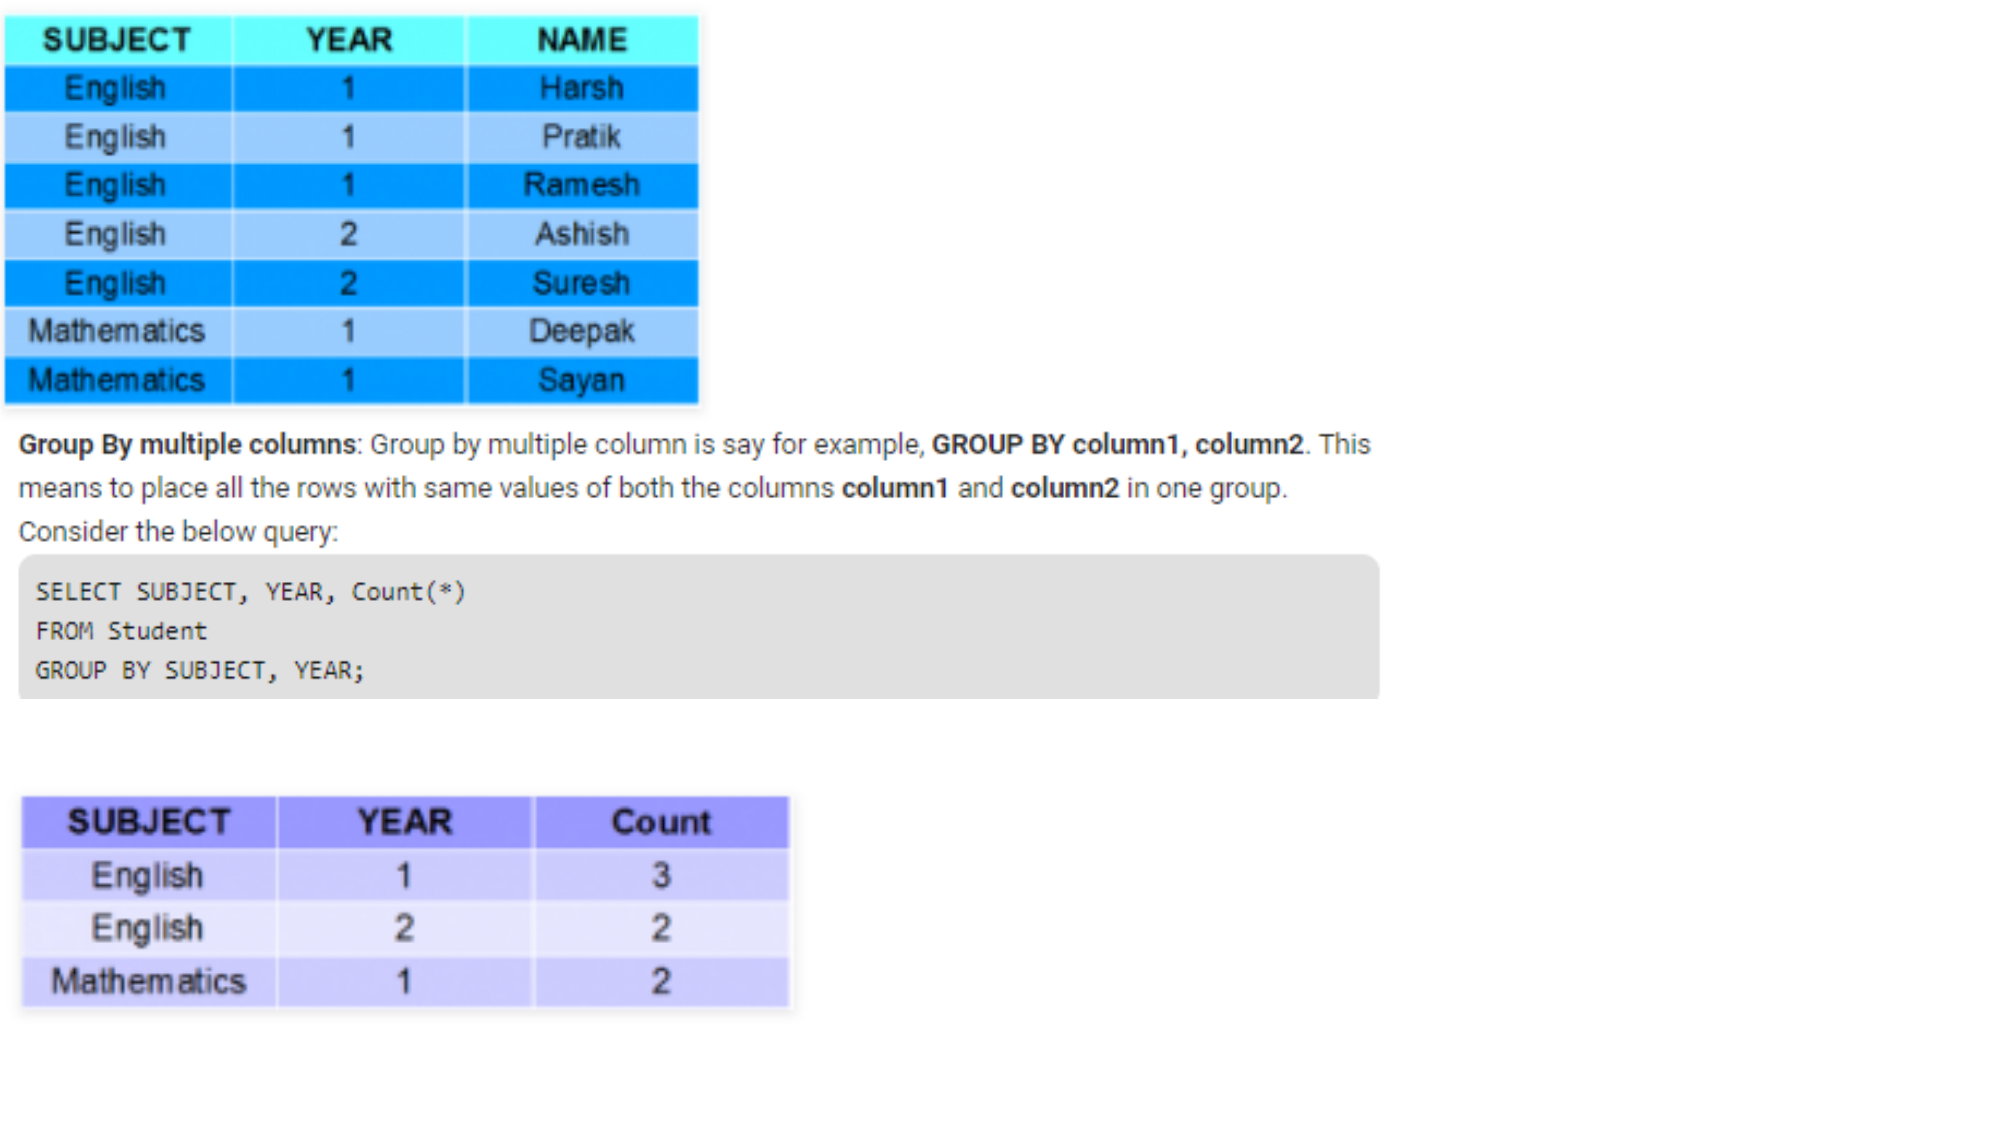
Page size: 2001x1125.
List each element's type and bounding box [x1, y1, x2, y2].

picture [0, 0, 1389, 699]
picture [0, 775, 827, 1027]
